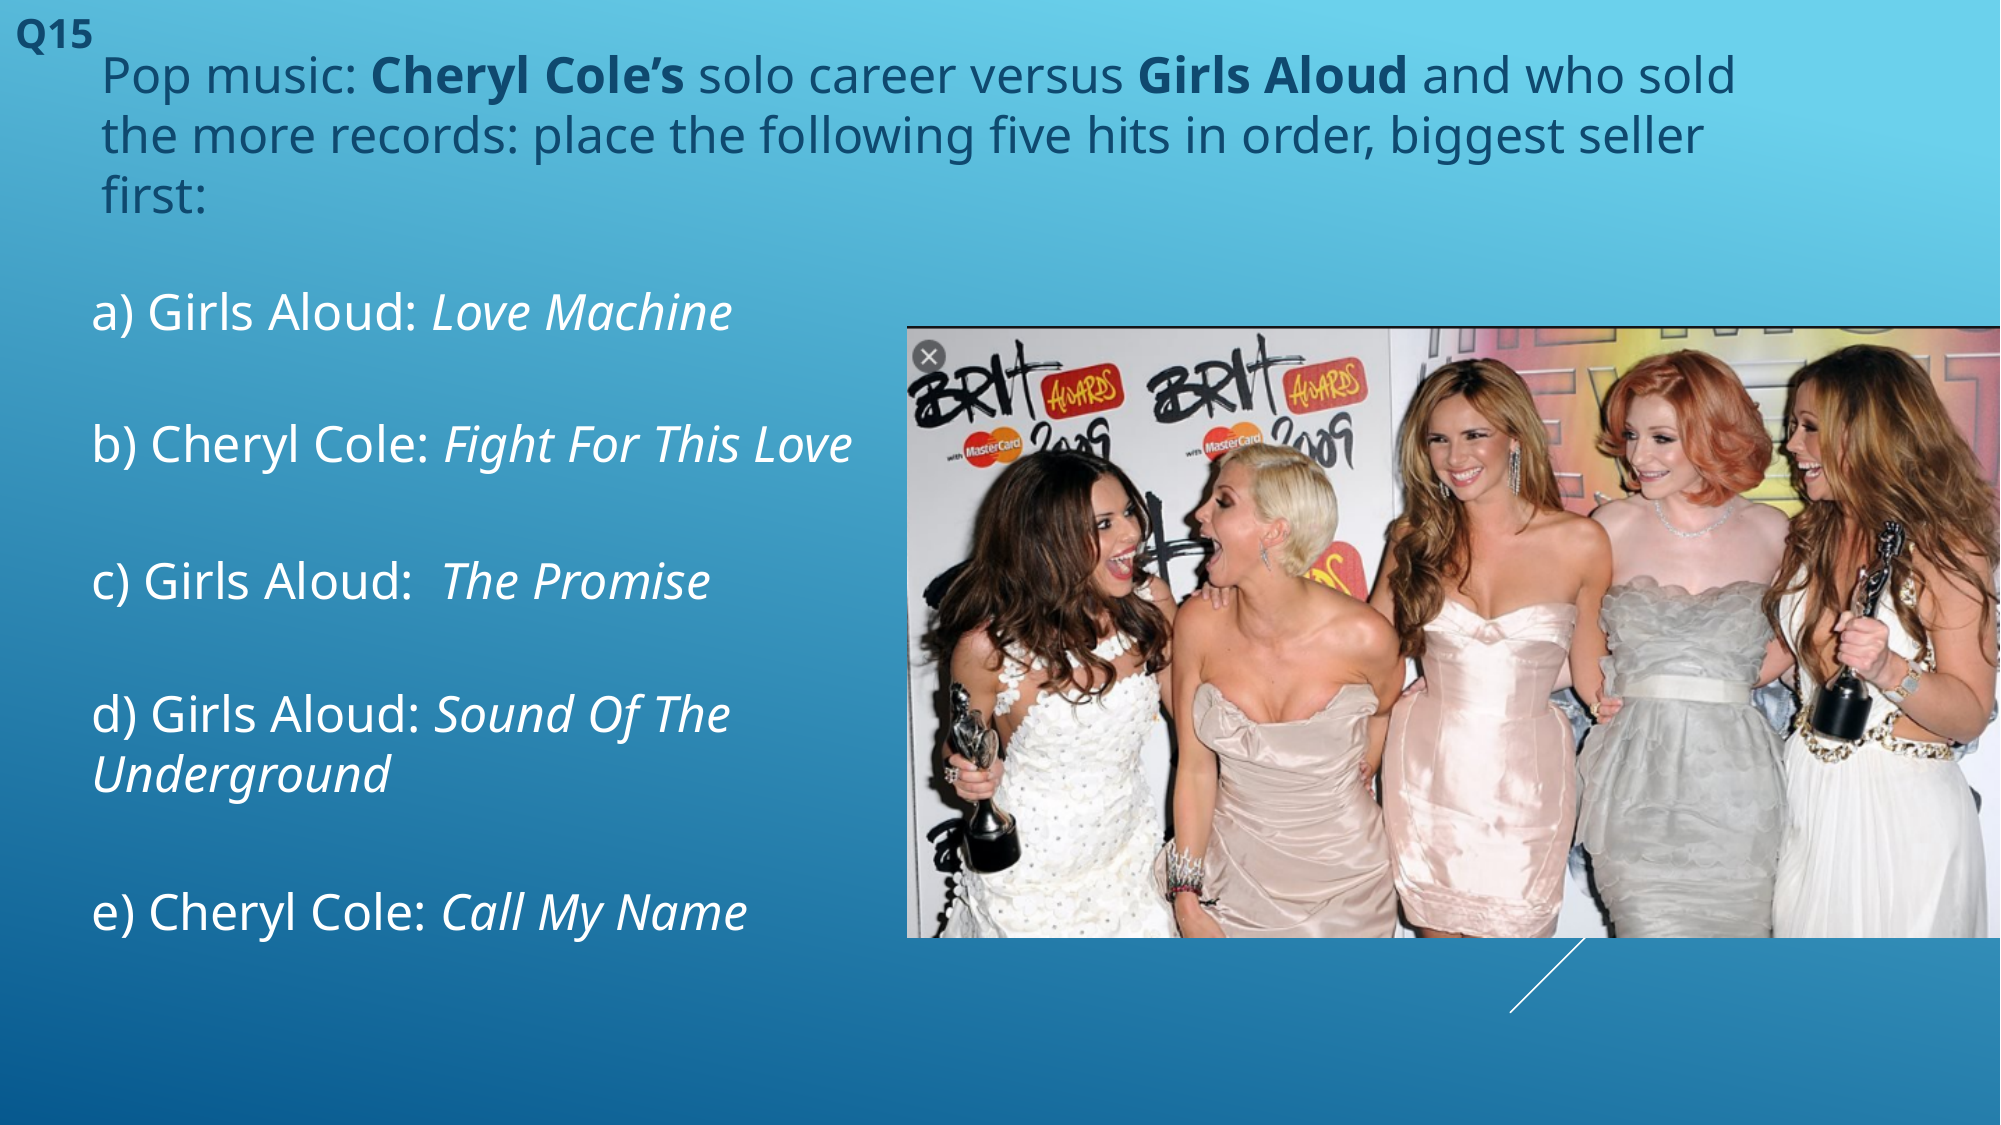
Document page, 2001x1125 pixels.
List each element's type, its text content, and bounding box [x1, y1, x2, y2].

text_box d) Girls Aloud: Sound Of The Underground [76, 676, 907, 810]
text_box c) Girls Aloud: The Promise [76, 547, 795, 612]
text_box e) Cheryl Cole: Call My Name [76, 879, 1202, 943]
text_box a) Girls Aloud: Love Machine [76, 278, 1000, 343]
text_box b) Cheryl Cole: Fight For This Love [76, 410, 907, 475]
text_box Q15 [0, 0, 165, 65]
picture [907, 325, 2000, 938]
text_box Pop music: Cheryl Cole’s solo career versus Girls Aloud and who sold the more records: place the following five hits in order, biggest seller first: [86, 20, 1807, 246]
